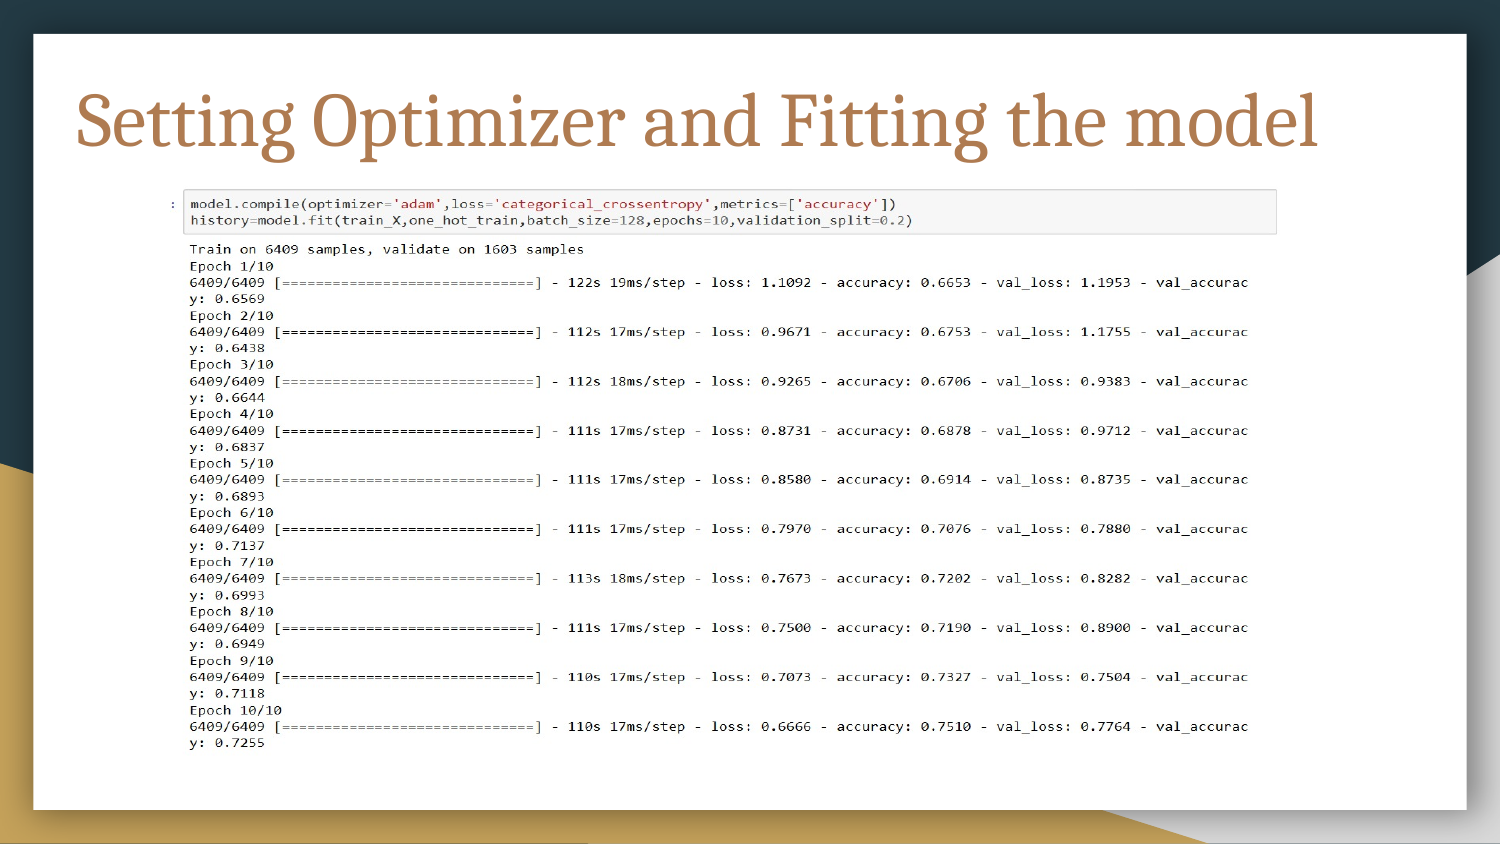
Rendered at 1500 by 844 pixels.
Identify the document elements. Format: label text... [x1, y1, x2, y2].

title Setting Optimizer and Fitting the model [62, 54, 1448, 211]
picture [170, 179, 1280, 760]
